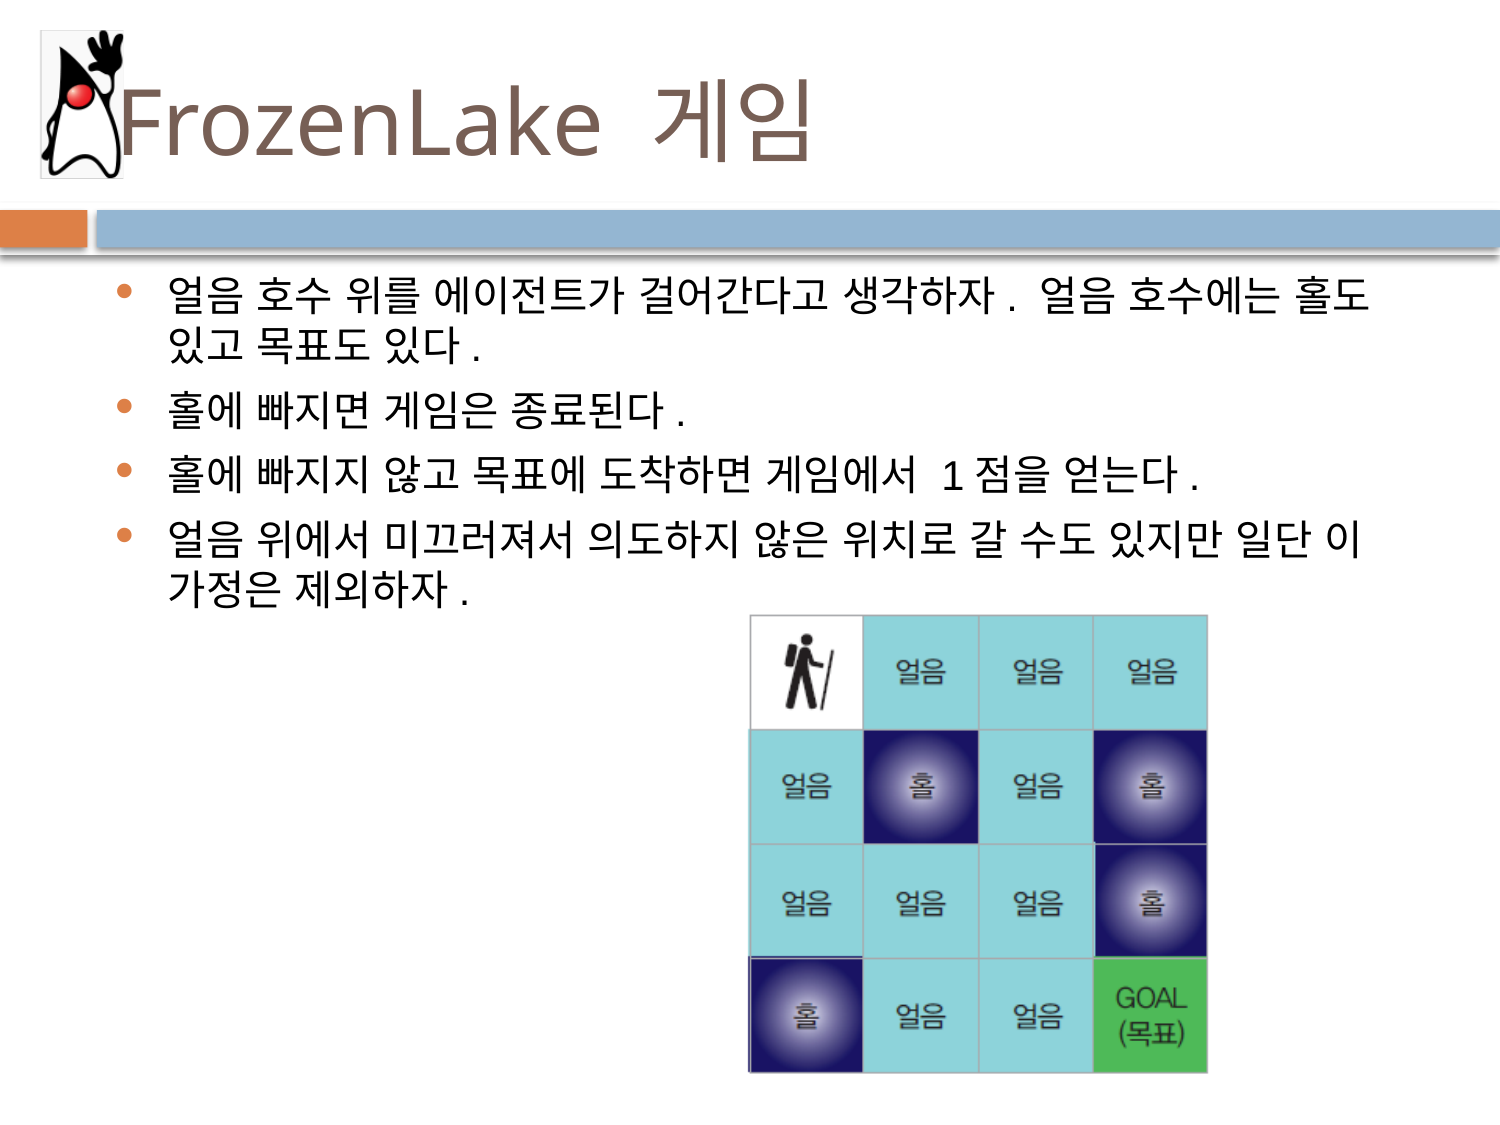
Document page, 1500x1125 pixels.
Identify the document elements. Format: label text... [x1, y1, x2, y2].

list 얼음 호수 위를 에이전트가 걸어간다고 생각하자. 얼음 호수에는 홀도 있고 목표도 있다. 홀에 빠지면 게임은 종료된다. 홀에 빠지지 않고 목표에 도착하면 게임에서 1점을 얻는다. 얼음 위에서 미끄러져서 의도하지 않은 위치로 갈 수도 있지만 일단 이 가정은 제외하자. [100, 262, 1438, 1000]
picture [714, 593, 1239, 1088]
title FrozenLake 게임 [100, 37, 1438, 200]
picture [39, 30, 124, 179]
